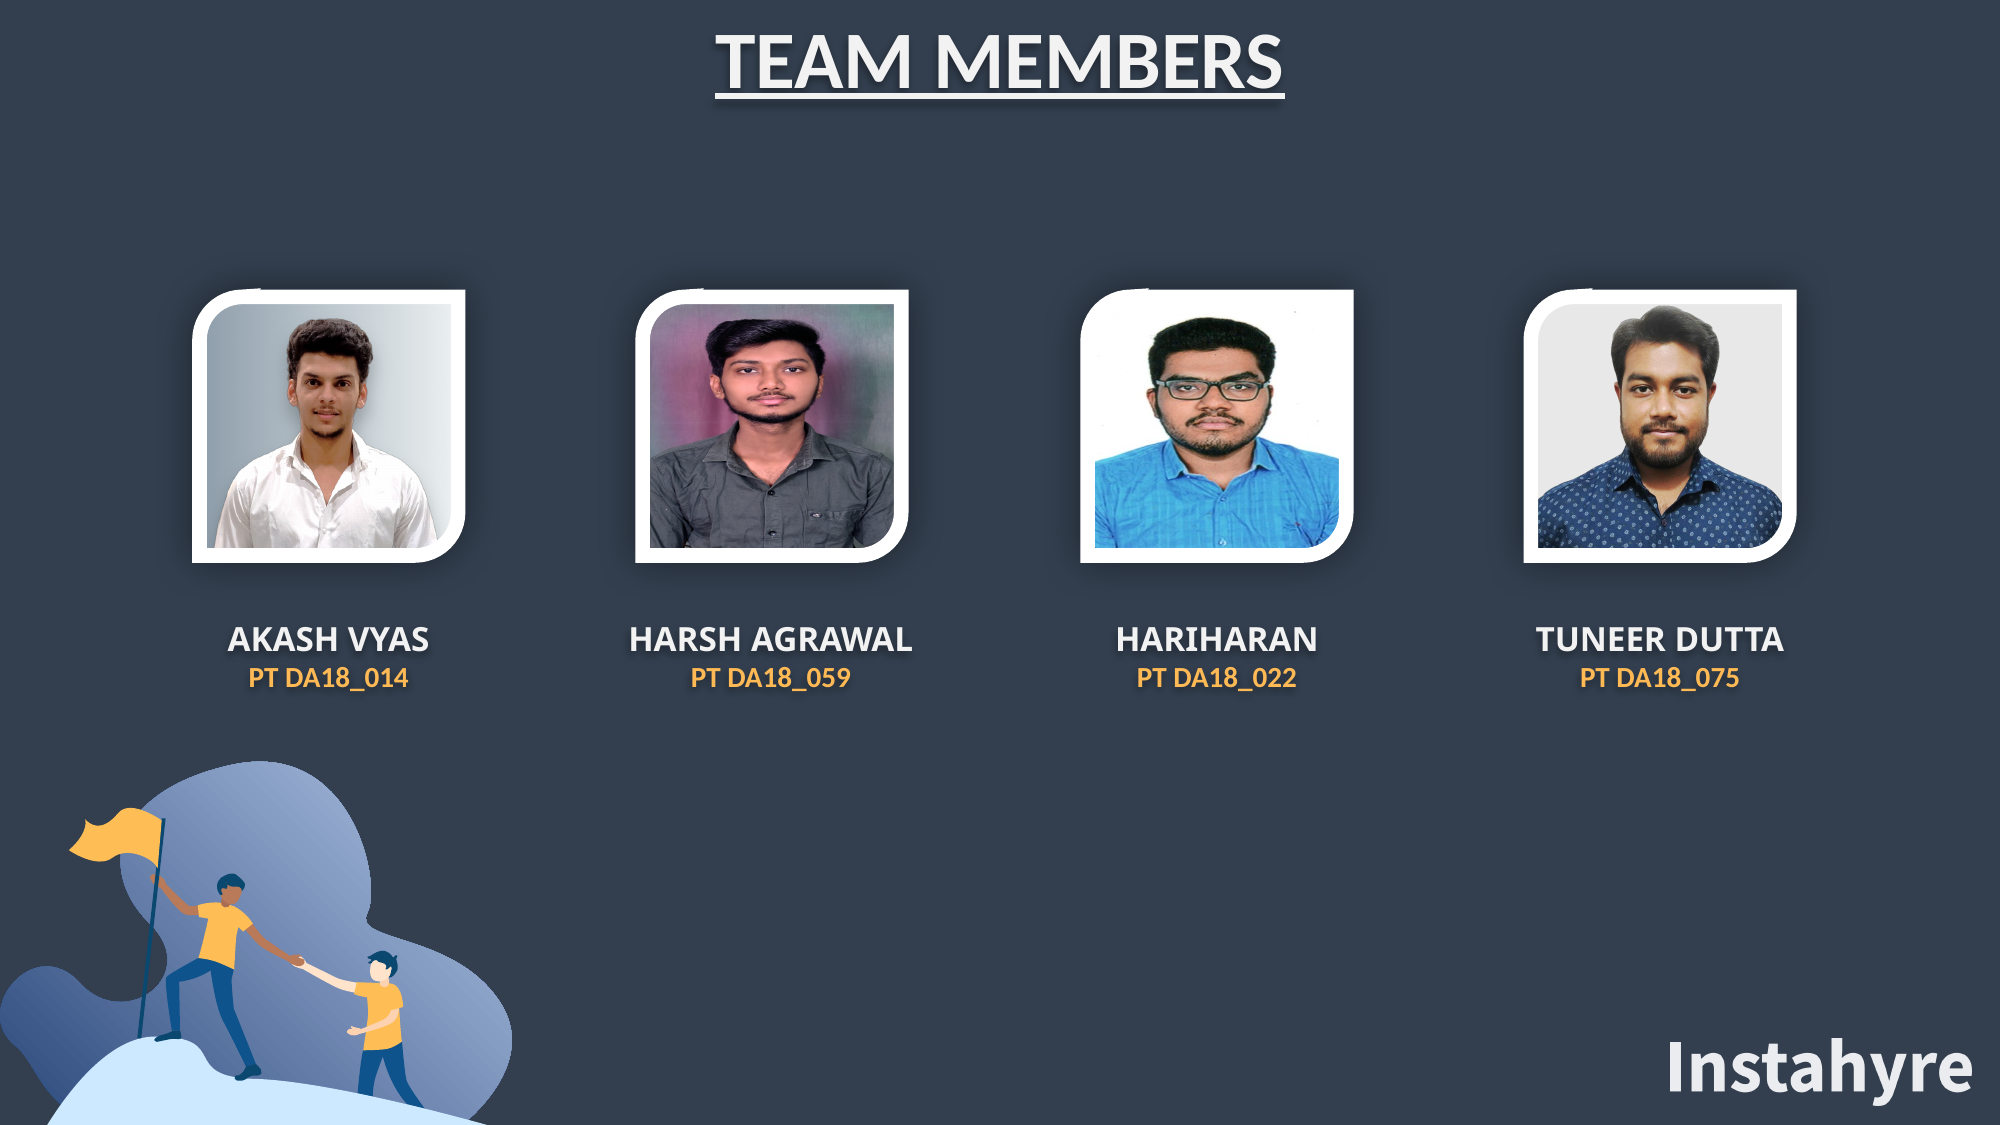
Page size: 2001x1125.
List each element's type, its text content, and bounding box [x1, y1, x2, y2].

picture [1087, 296, 1347, 556]
text_box TEAM MEMBERS [680, 10, 1320, 114]
picture [199, 296, 459, 556]
picture [642, 296, 902, 556]
text_box HARSH AGRAWAL PT DA18_059 [603, 610, 939, 701]
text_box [0, 761, 521, 1125]
picture [1530, 296, 1790, 556]
picture [1670, 1038, 1972, 1106]
text_box AKASH VYAS PT DA18_014 [185, 610, 472, 701]
text_box TUNEER DUTTA PT DA18_075 [1509, 610, 1811, 701]
text_box HARIHARAN PT DA18_022 [1073, 610, 1360, 701]
